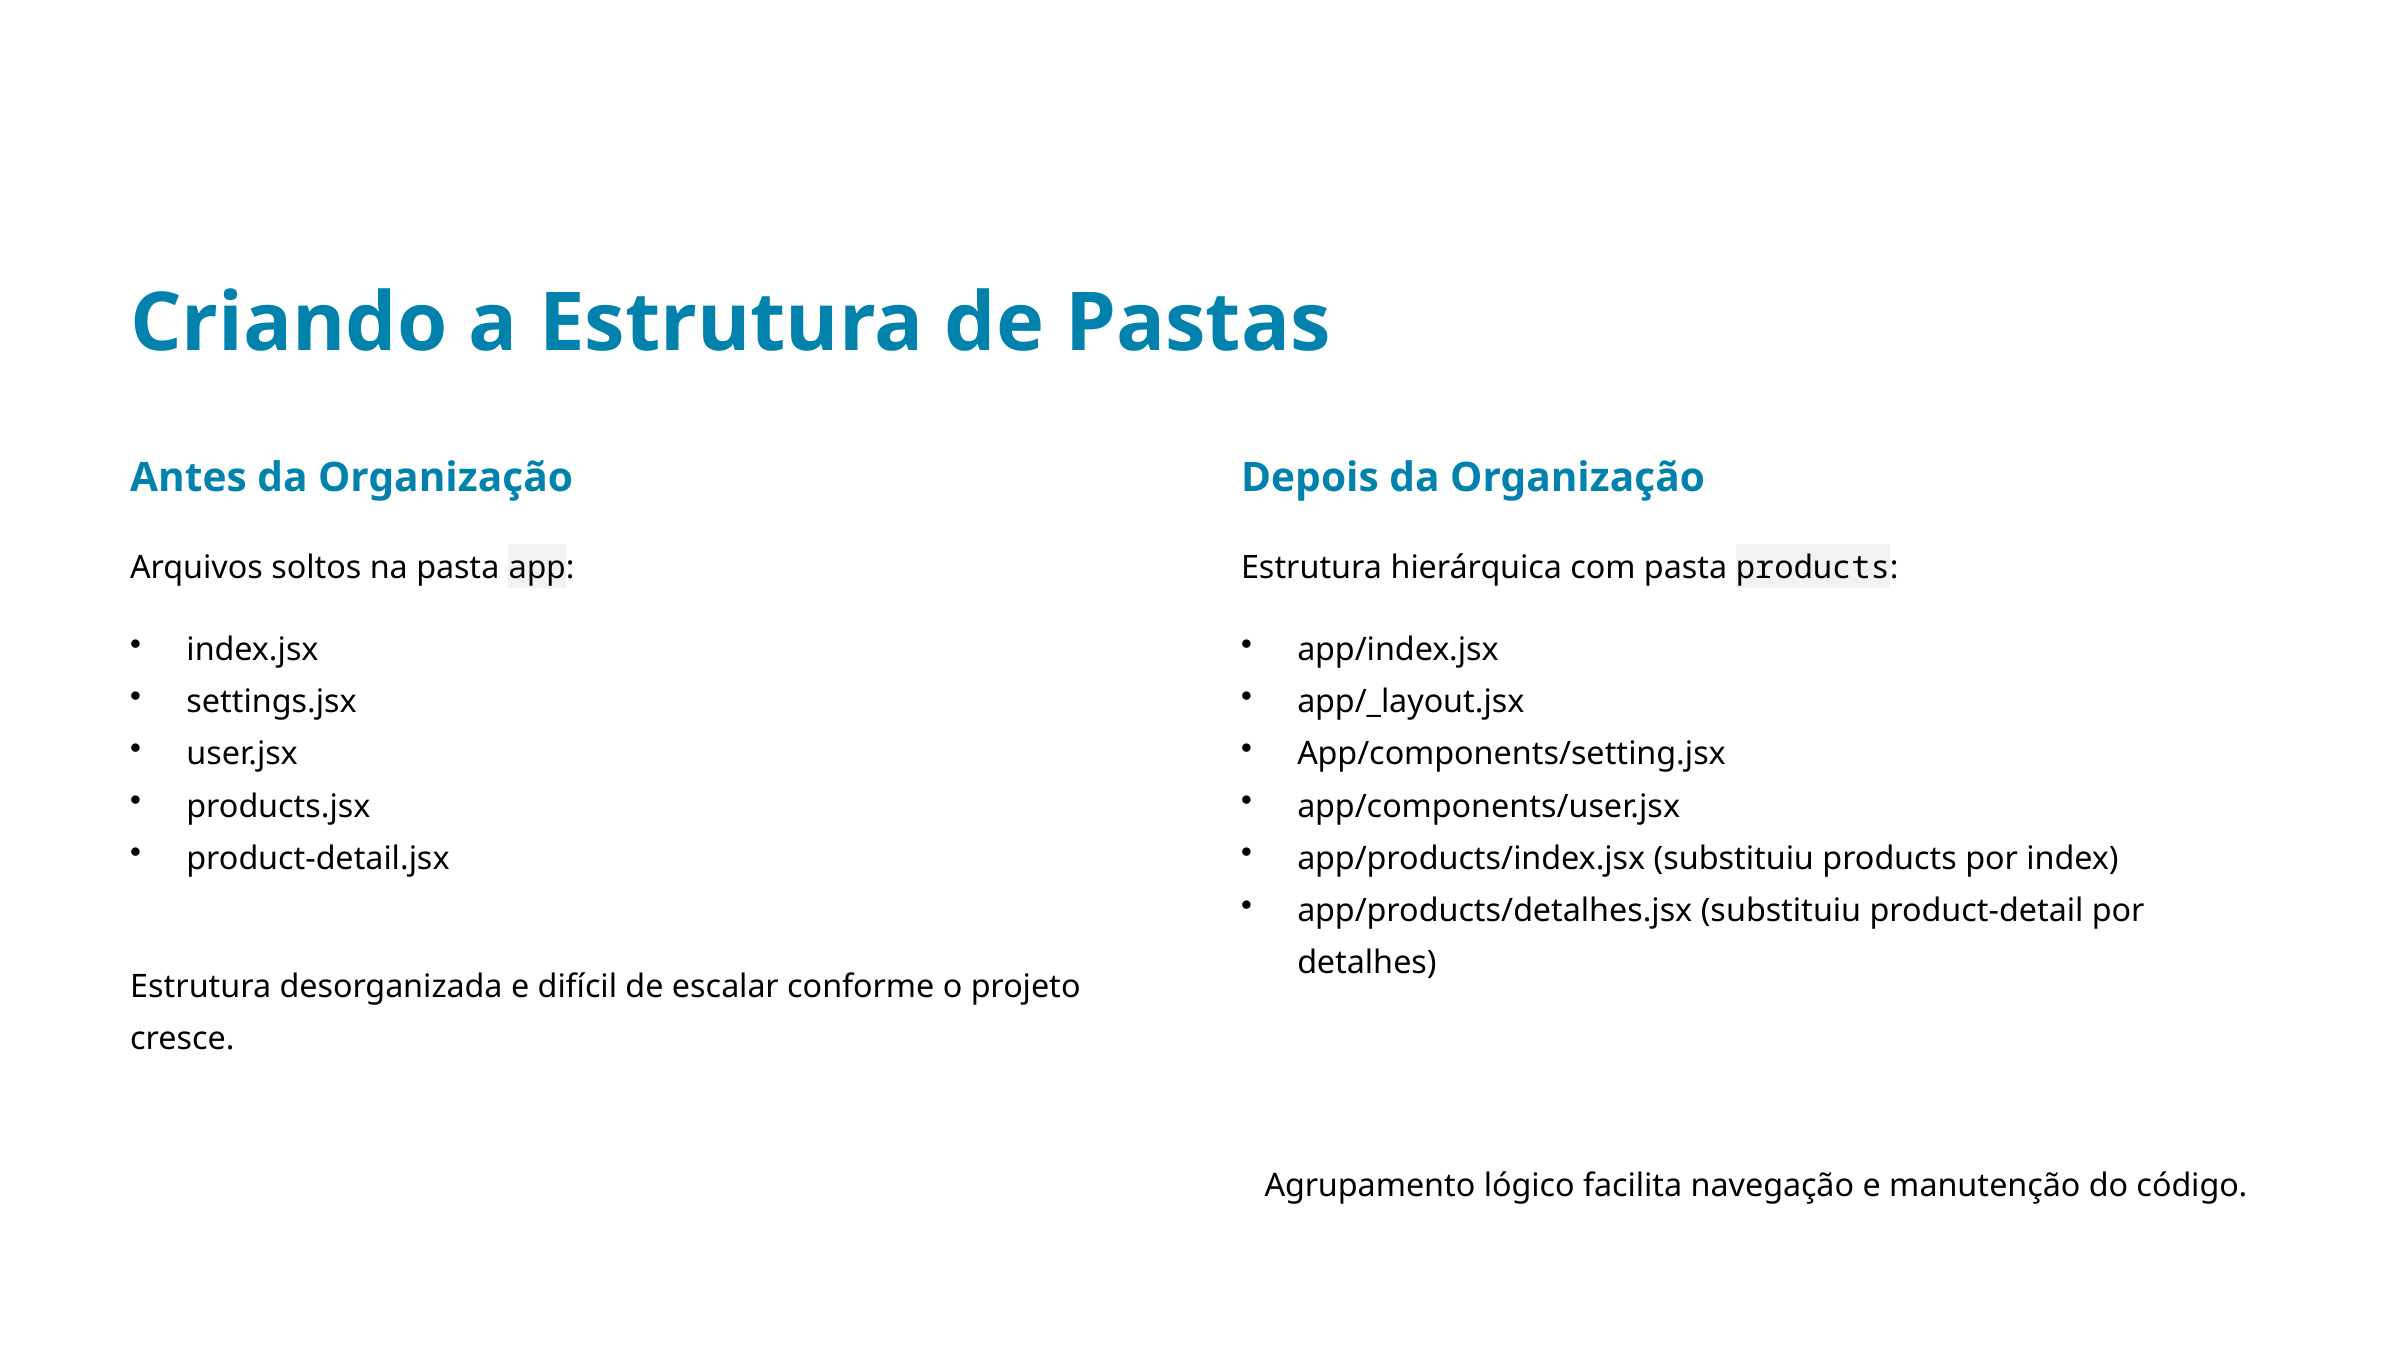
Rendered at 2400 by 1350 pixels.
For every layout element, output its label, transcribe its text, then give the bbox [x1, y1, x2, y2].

text_box Criando a Estrutura de Pastas [130, 265, 1274, 368]
text_box Estrutura desorganizada e difícil de escalar conforme o projeto cresce. [130, 951, 1161, 1056]
text_box Agrupamento lógico facilita navegação e manutenção do código. [1264, 1151, 2295, 1204]
text_box Depois da Organização [1240, 449, 1687, 500]
text_box Estrutura hierárquica com pasta products: [1240, 532, 2272, 586]
text_box app/index.jsx app/_layout.jsx App/components/setting.jsx app/components/user.jsx app/products/index.jsx (substituiu products por index) app/products/detalhes.jsx (substituiu product-detail por detalhes) [1240, 615, 2272, 928]
text_box Antes da Organização [130, 449, 556, 500]
text_box index.jsx settings.jsx user.jsx products.jsx product-detail.jsx [130, 615, 1161, 876]
text_box Arquivos soltos na pasta app: [130, 532, 1161, 586]
